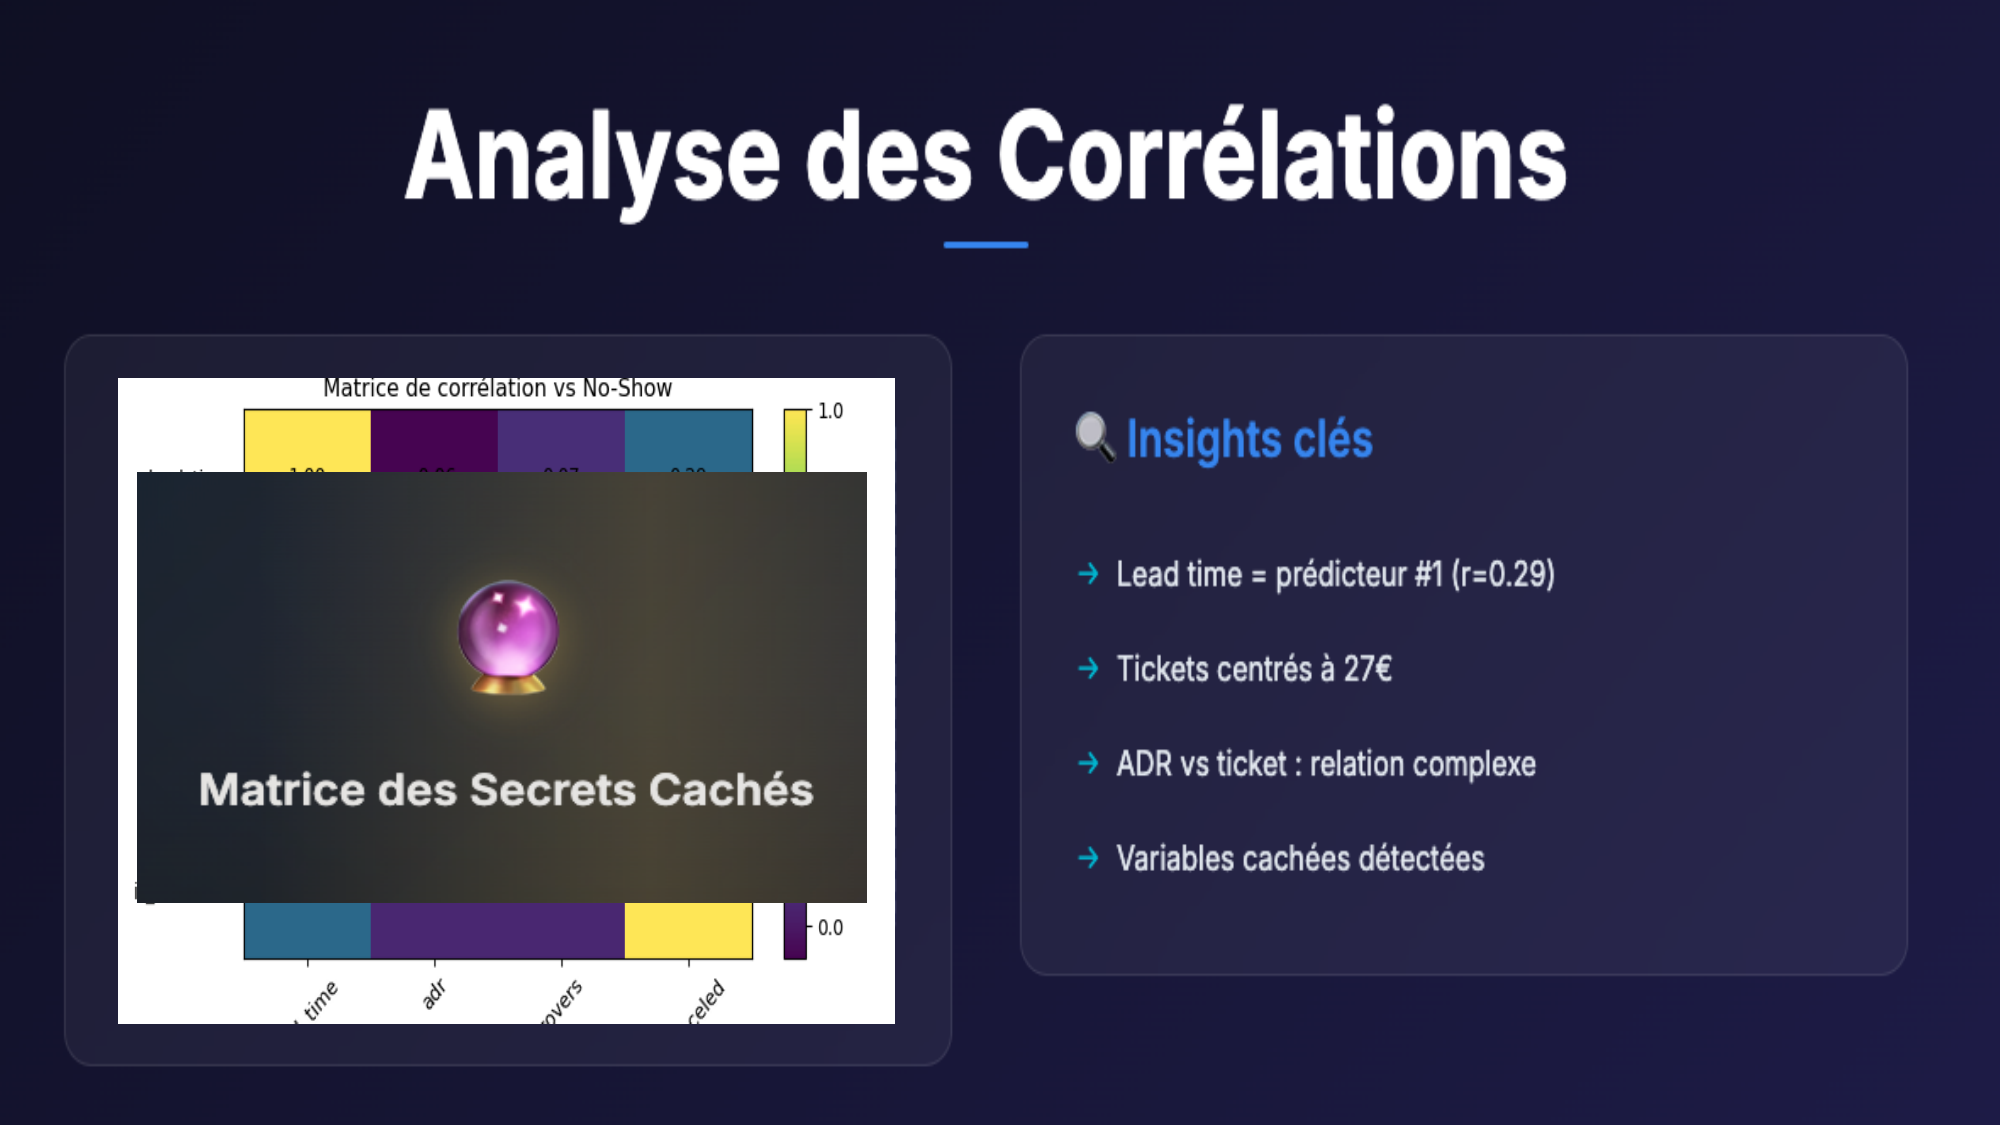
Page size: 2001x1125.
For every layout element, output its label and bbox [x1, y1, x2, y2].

picture [117, 378, 895, 1024]
list [0, 0, 2000, 1125]
